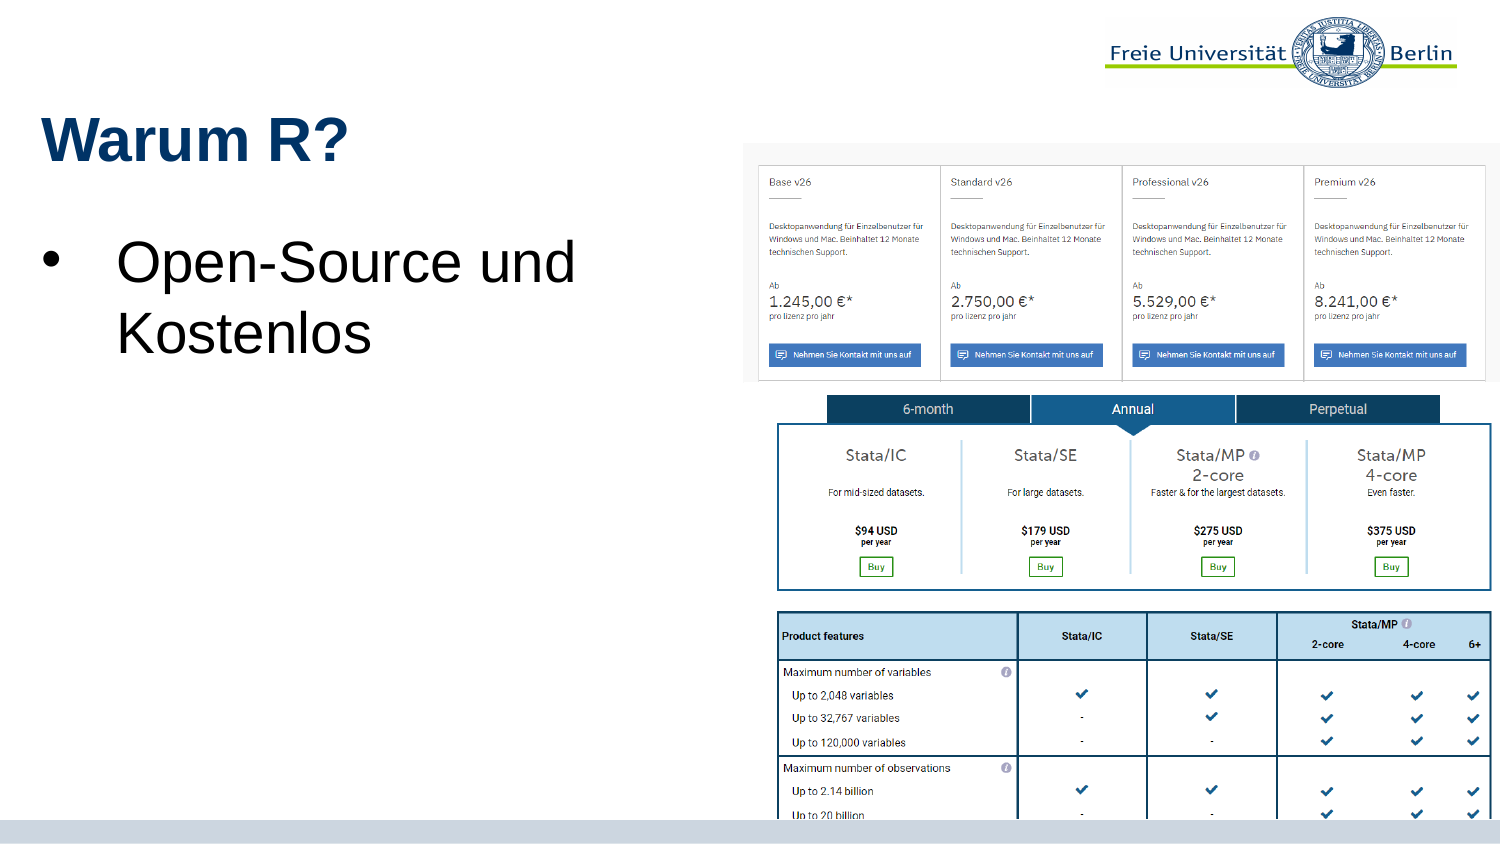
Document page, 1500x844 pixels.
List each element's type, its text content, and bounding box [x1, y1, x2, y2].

list Open-Source und Kostenlos [40, 222, 738, 778]
title Warum R? [40, 116, 1460, 170]
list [743, 143, 1500, 382]
picture [743, 382, 1500, 819]
picture [1105, 17, 1457, 88]
